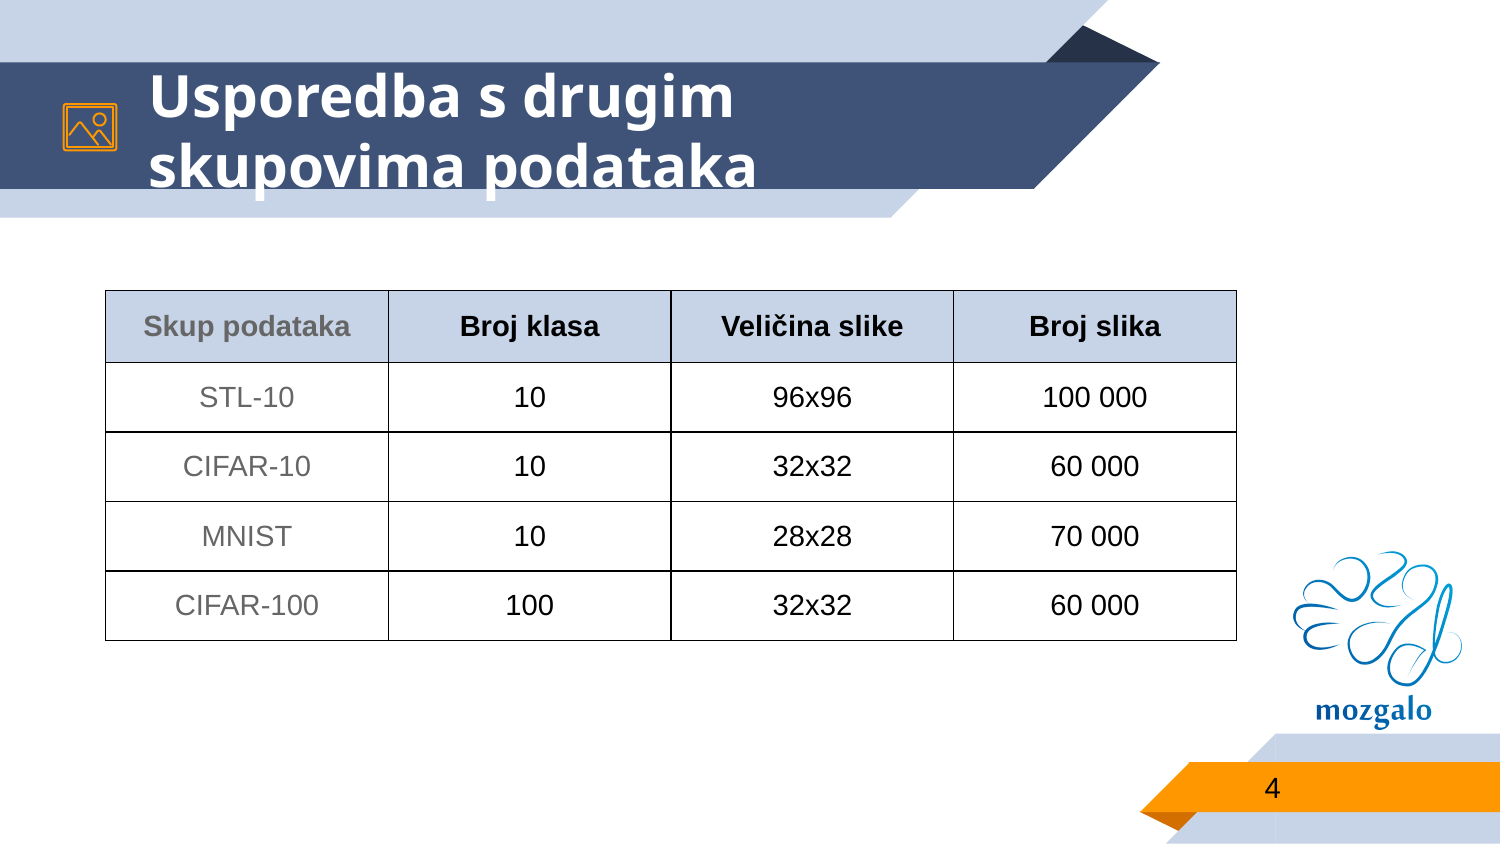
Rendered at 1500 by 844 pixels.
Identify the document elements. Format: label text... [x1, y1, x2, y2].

table_cell 60 000 [954, 572, 1236, 640]
table_cell 28x28 [672, 502, 953, 570]
table_cell 10 [389, 502, 670, 570]
table_cell STL-10 [106, 363, 388, 431]
table_cell 10 [389, 433, 670, 501]
table_cell MNIST [106, 502, 388, 570]
table_cell 10 [389, 363, 670, 431]
table_cell 100 000 [954, 363, 1236, 431]
table_cell 60 000 [954, 433, 1236, 501]
table_header Veličina slike [672, 291, 953, 362]
title Usporedba s drugim skupovima podataka [133, 64, 937, 195]
table_cell 32x32 [672, 433, 953, 501]
table_header Broj klasa [389, 291, 670, 362]
picture [1293, 551, 1462, 730]
table_cell 100 [389, 572, 670, 640]
table_cell 32x32 [672, 572, 953, 640]
table_header Skup podataka [106, 291, 388, 362]
table_cell CIFAR-10 [106, 433, 388, 501]
table_cell 96x96 [672, 363, 953, 431]
slide_number 4 [1249, 760, 1494, 813]
table_cell 70 000 [954, 502, 1236, 570]
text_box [63, 103, 117, 151]
table_header Broj slika [954, 291, 1236, 362]
table_cell CIFAR-100 [106, 572, 388, 640]
